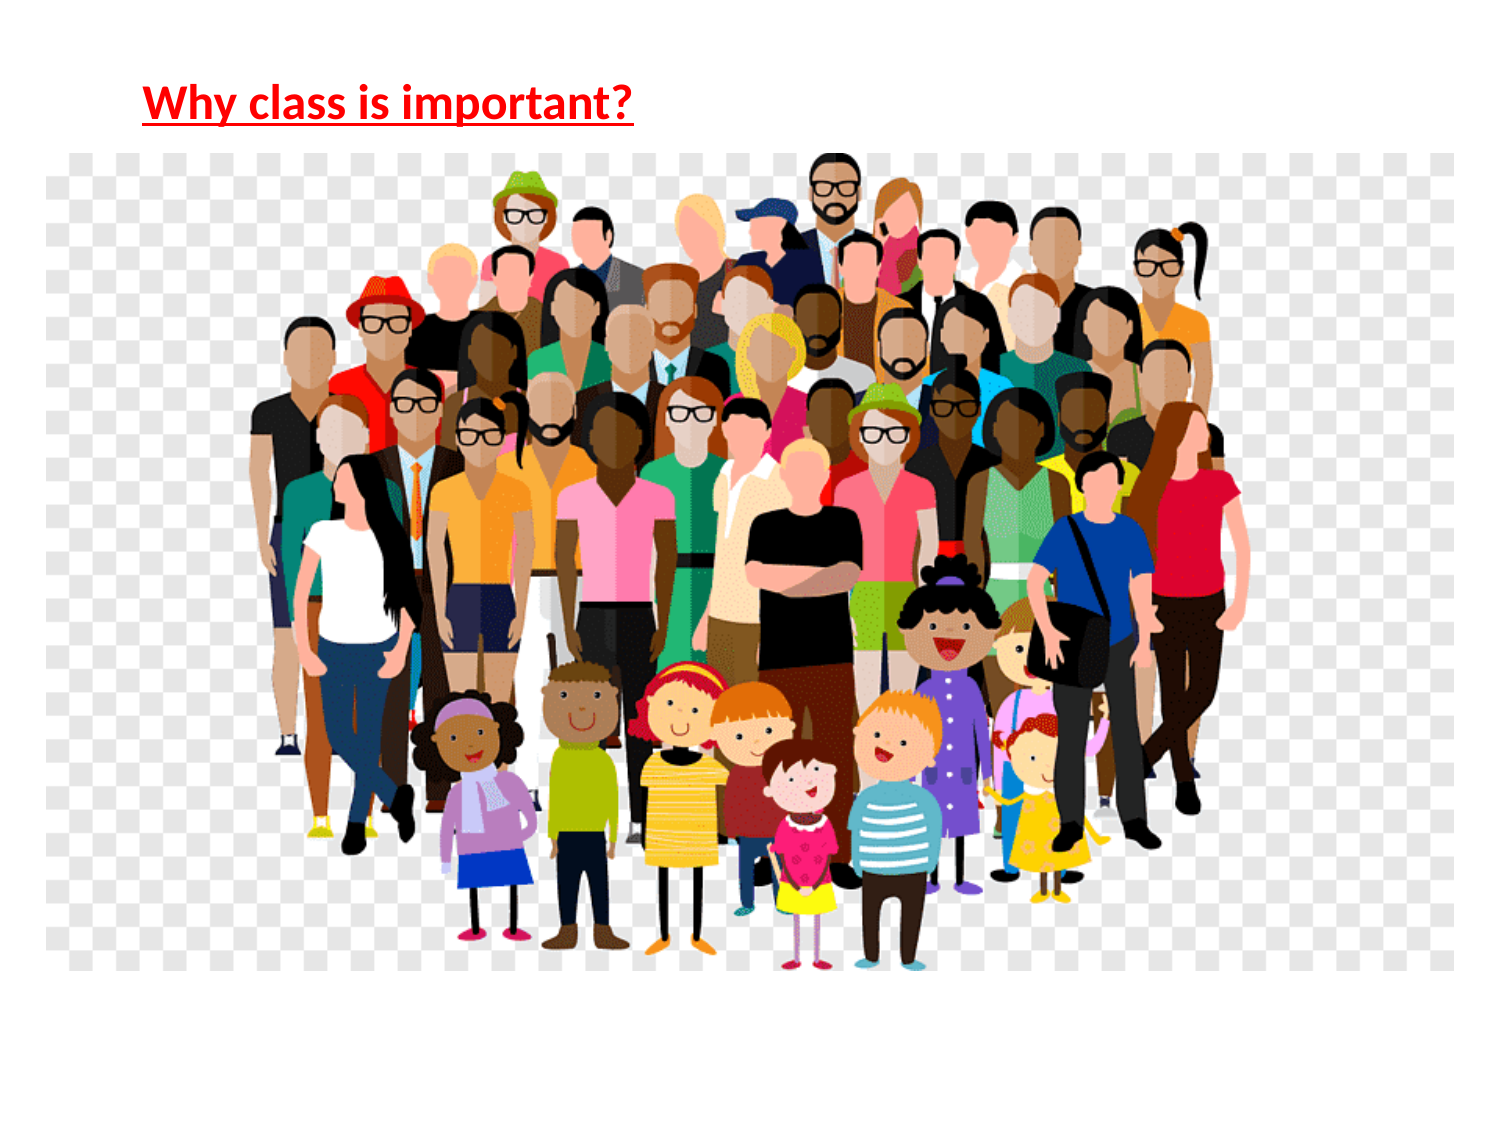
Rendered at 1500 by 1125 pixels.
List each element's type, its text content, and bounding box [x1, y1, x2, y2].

picture [46, 153, 1454, 972]
text_box Why class is important? [127, 62, 650, 138]
